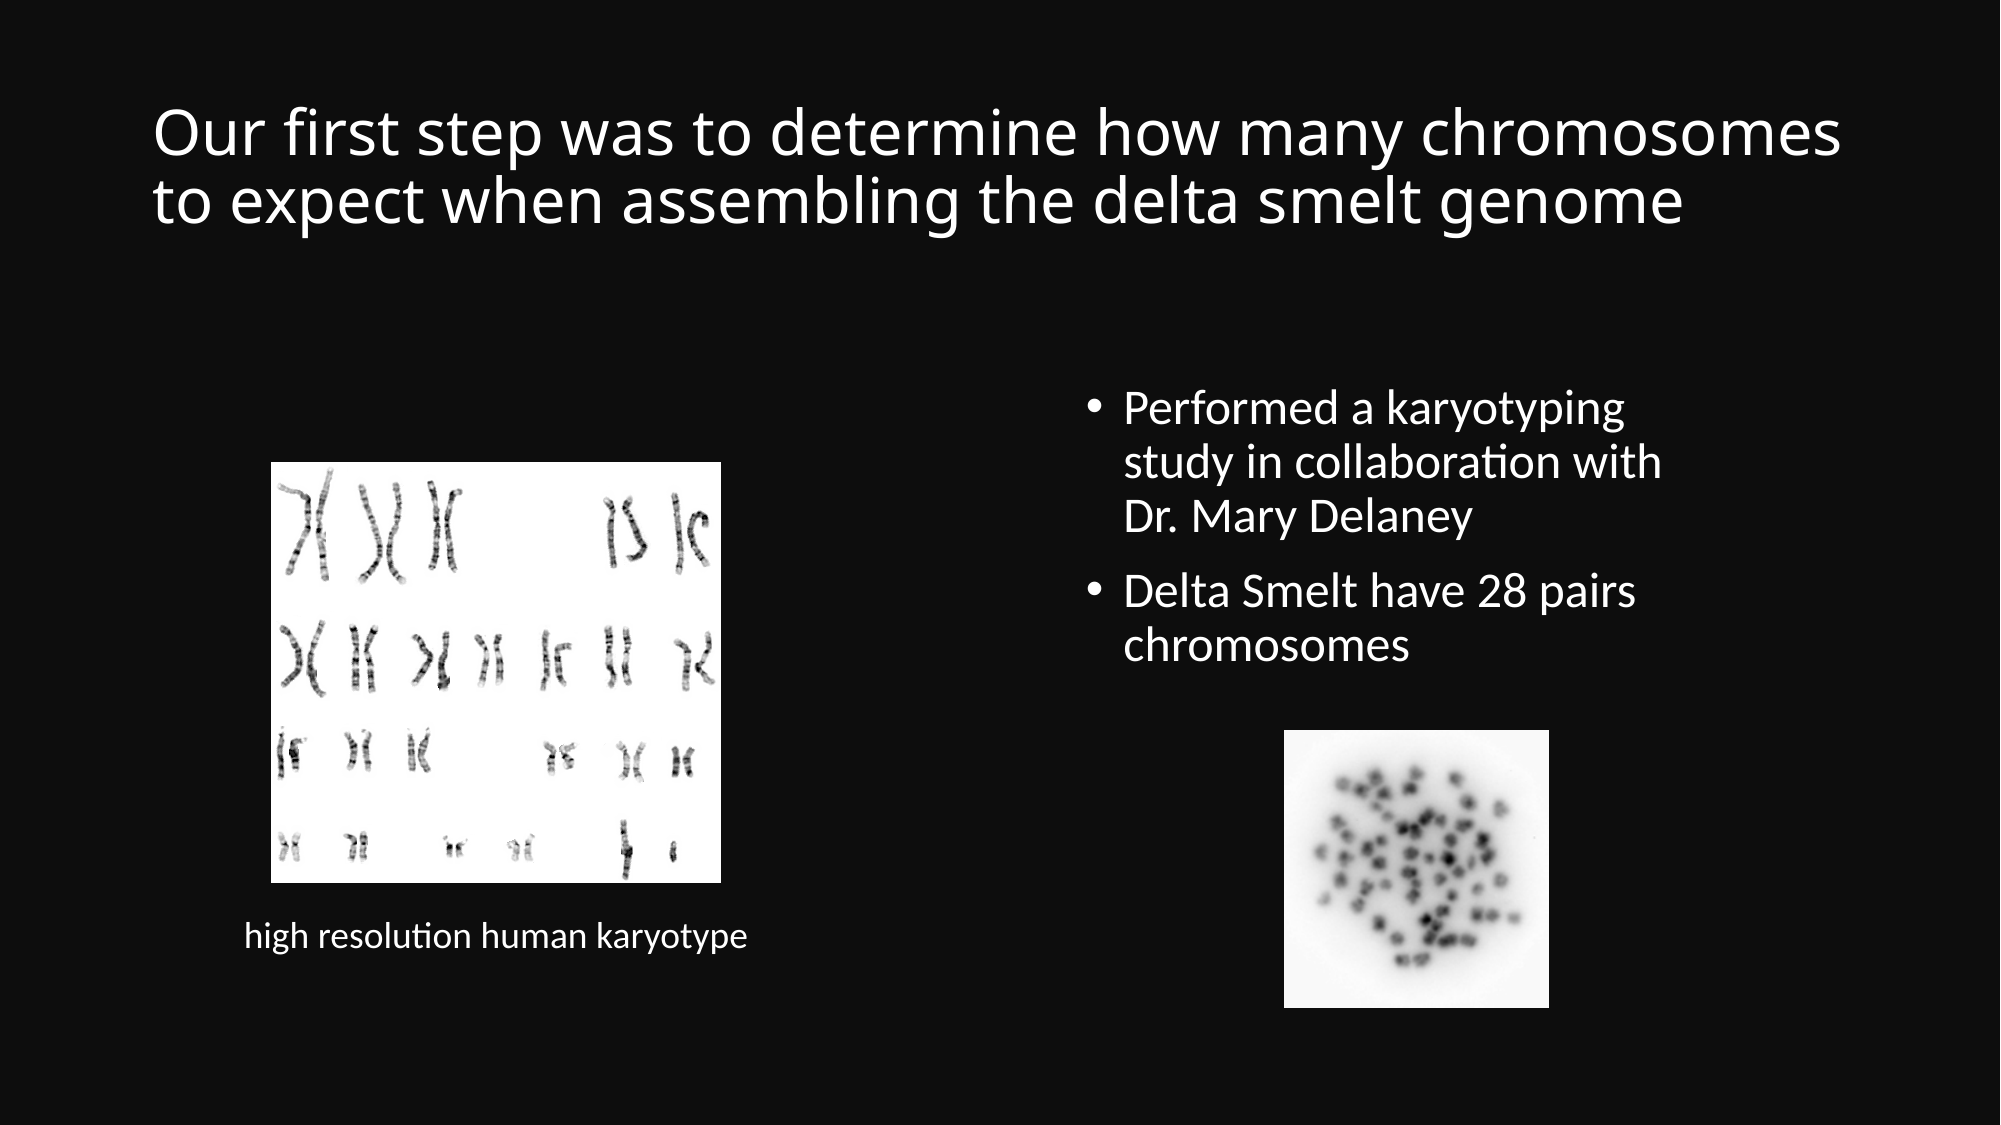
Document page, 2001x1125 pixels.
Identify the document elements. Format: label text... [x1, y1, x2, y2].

text_box high resolution human karyotype [228, 903, 764, 964]
picture [271, 462, 721, 884]
list Performed a karyotyping study in collaboration with Dr. Mary Delaney Delta Smelt have 28 pairs chromosomes [1070, 373, 1738, 1088]
picture [1284, 730, 1549, 1008]
title Our first step was to determine how many chromosomes to expect when assembling the delta smelt genome [137, 59, 1863, 278]
